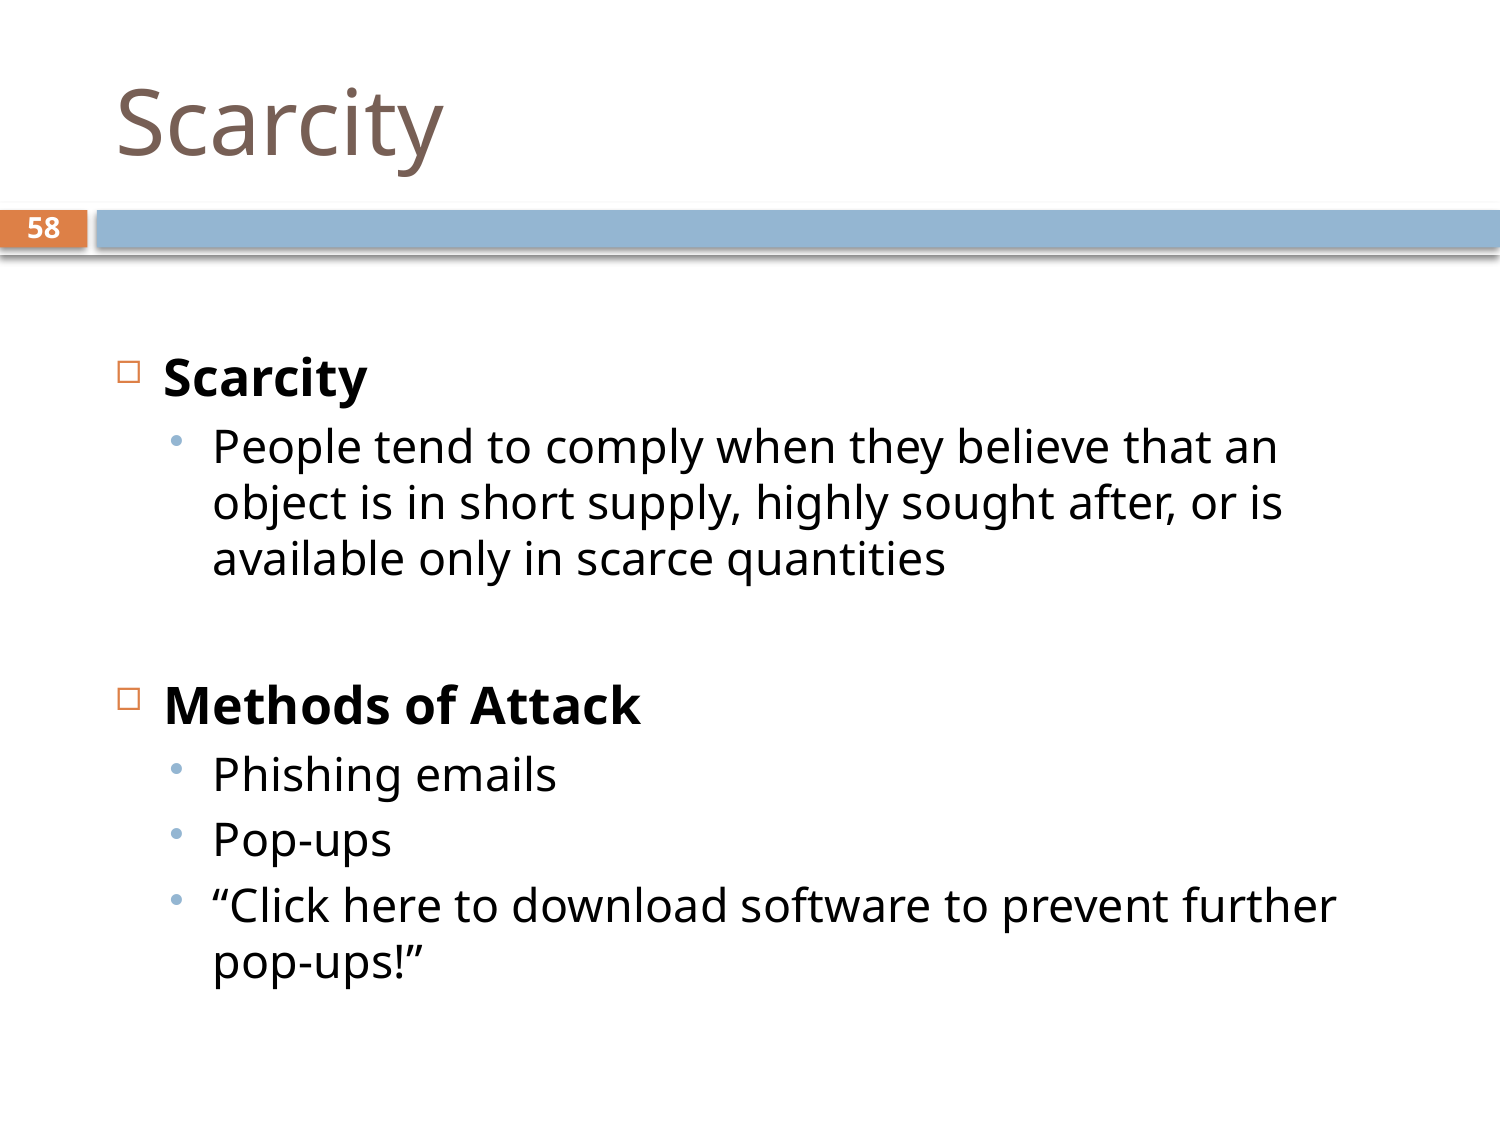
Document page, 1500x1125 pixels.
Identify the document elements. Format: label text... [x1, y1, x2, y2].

list Scarcity People tend to comply when they believe that an object is in short supply, highly sought after, or is available only in scarce quantities Methods of Attack Phishing emails Pop-ups “Click here to download software to prevent further pop-ups!” [100, 262, 1438, 1000]
slide_number 58 [0, 208, 88, 249]
title Scarcity [100, 37, 1438, 200]
